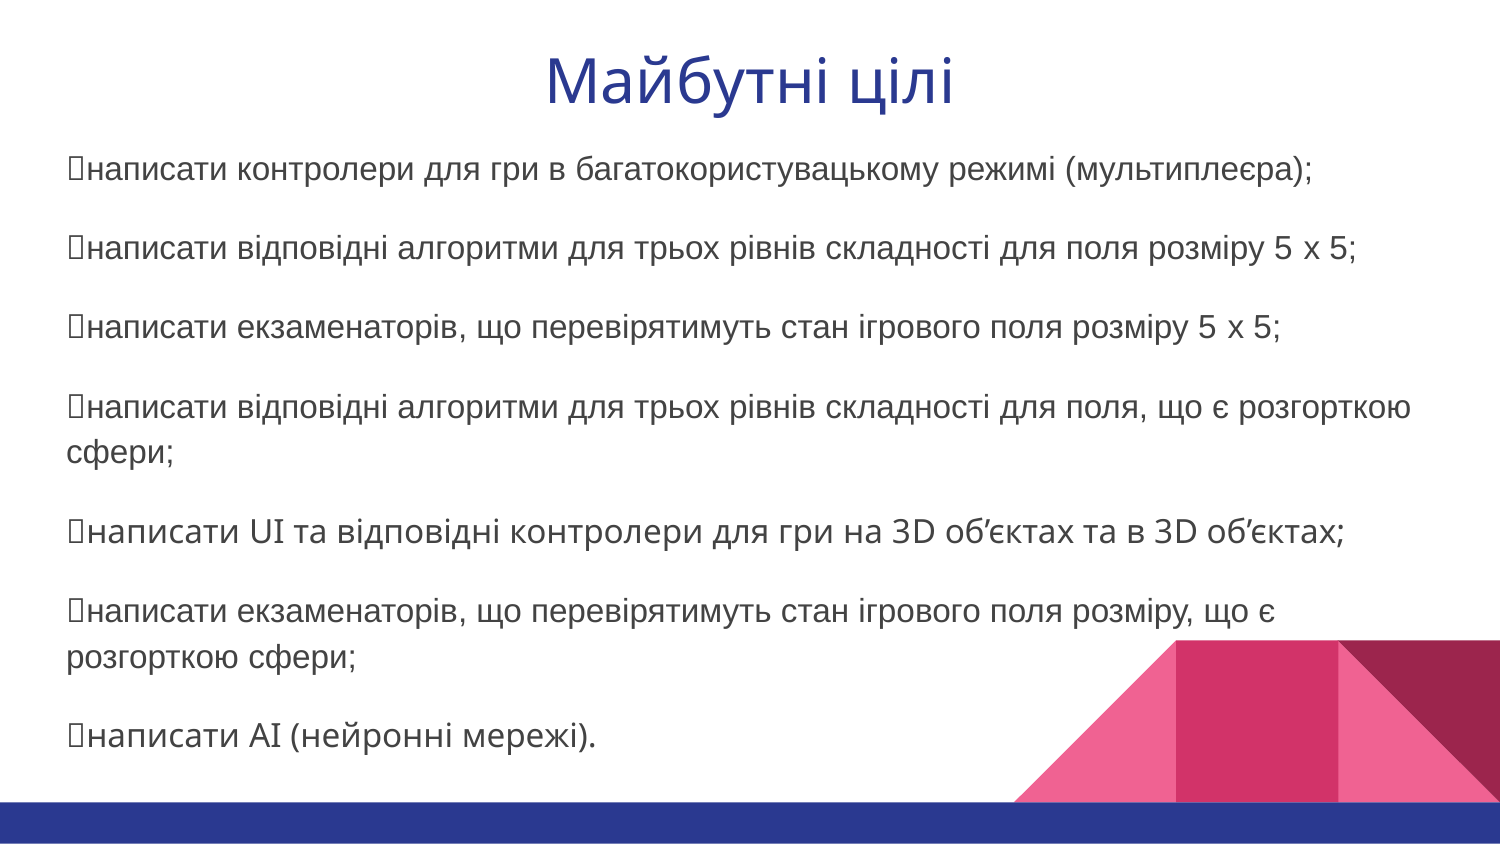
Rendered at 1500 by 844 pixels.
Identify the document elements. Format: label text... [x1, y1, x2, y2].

list написати контролери для гри в багатокористувацькому режимі (мультиплеєра); написати відповідні алгоритми для трьох рівнів складності для поля розміру 5 x 5; написати екзаменаторів, що перевірятимуть стан ігрового поля розміру 5 x 5; написати відповідні алгоритми для трьох рівнів складності для поля, що є розгорткою сфери; написати UI та відповідні контролери для гри на 3D об’єктах та в 3D об’єктах; написати екзаменаторів, що перевірятимуть стан ігрового поля розміру, що є розгорткою сфери; написати AI (нейронні мережі). [51, 126, 1449, 750]
title Майбутні цілі [51, 26, 1449, 126]
